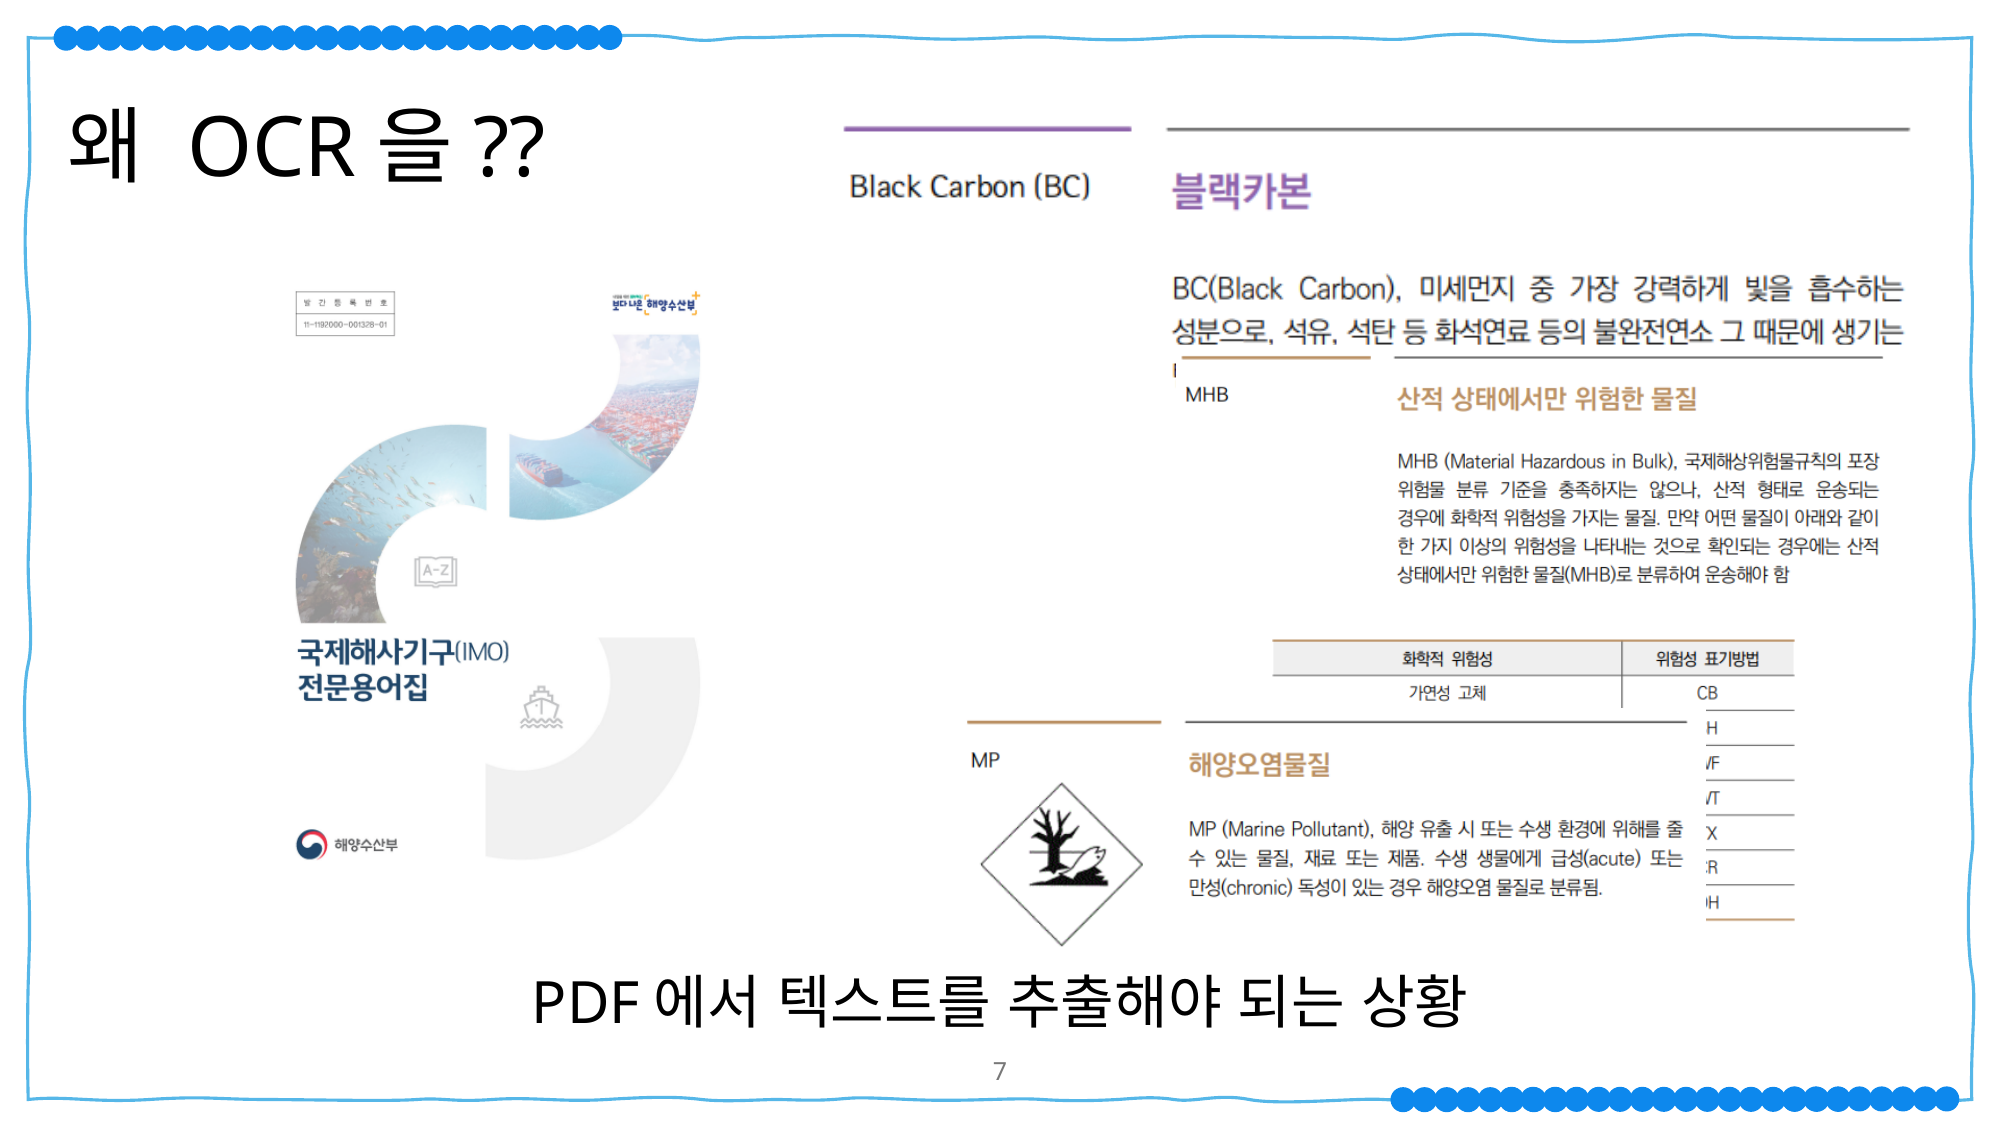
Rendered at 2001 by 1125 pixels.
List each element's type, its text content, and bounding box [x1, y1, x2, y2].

text_box PDF에서 텍스트를 추출해야 되는 상황 [517, 958, 1483, 1043]
slide_number 6 [1094, 1099, 1225, 1103]
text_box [1389, 1085, 1960, 1113]
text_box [53, 24, 623, 52]
picture [251, 233, 746, 922]
text_box [22, 32, 1976, 1104]
picture [826, 111, 1939, 972]
